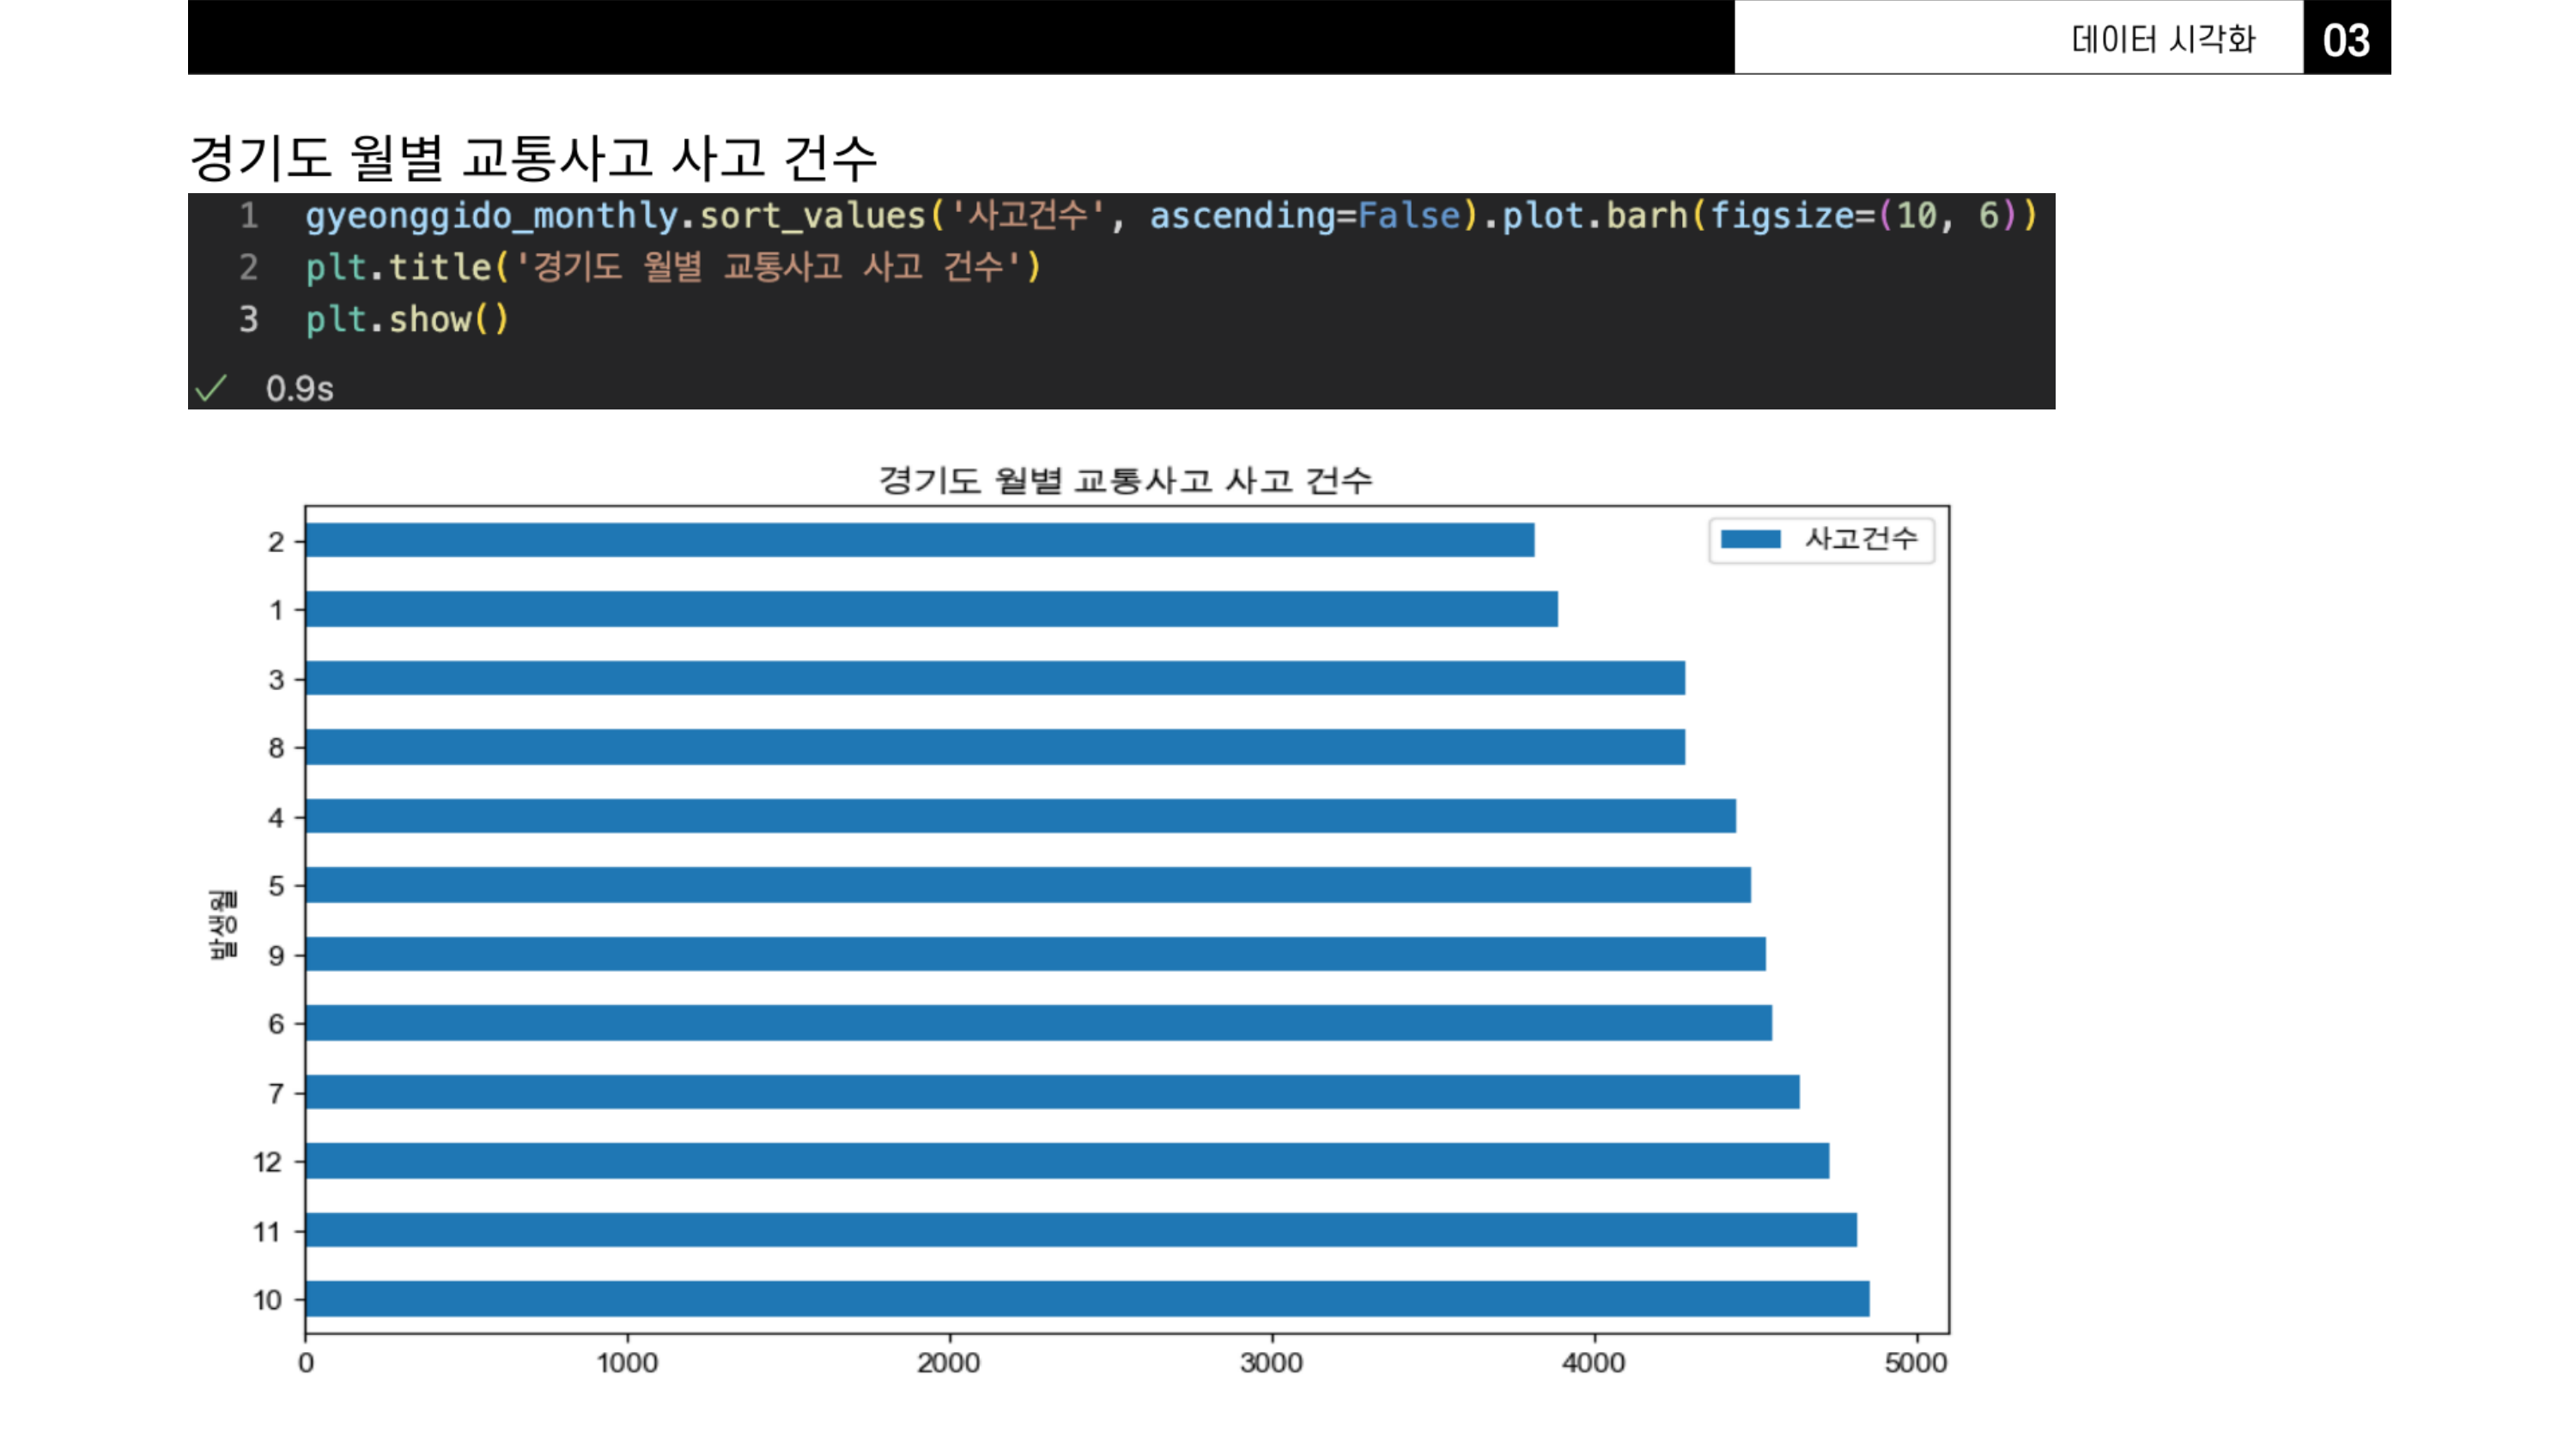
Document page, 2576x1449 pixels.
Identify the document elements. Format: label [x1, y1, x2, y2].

text_box [188, 193, 2056, 409]
picture [2317, 0, 2389, 76]
picture [179, 112, 901, 207]
text_box [188, 452, 1971, 1394]
text_box [188, 0, 2315, 76]
picture [1848, 10, 2271, 69]
